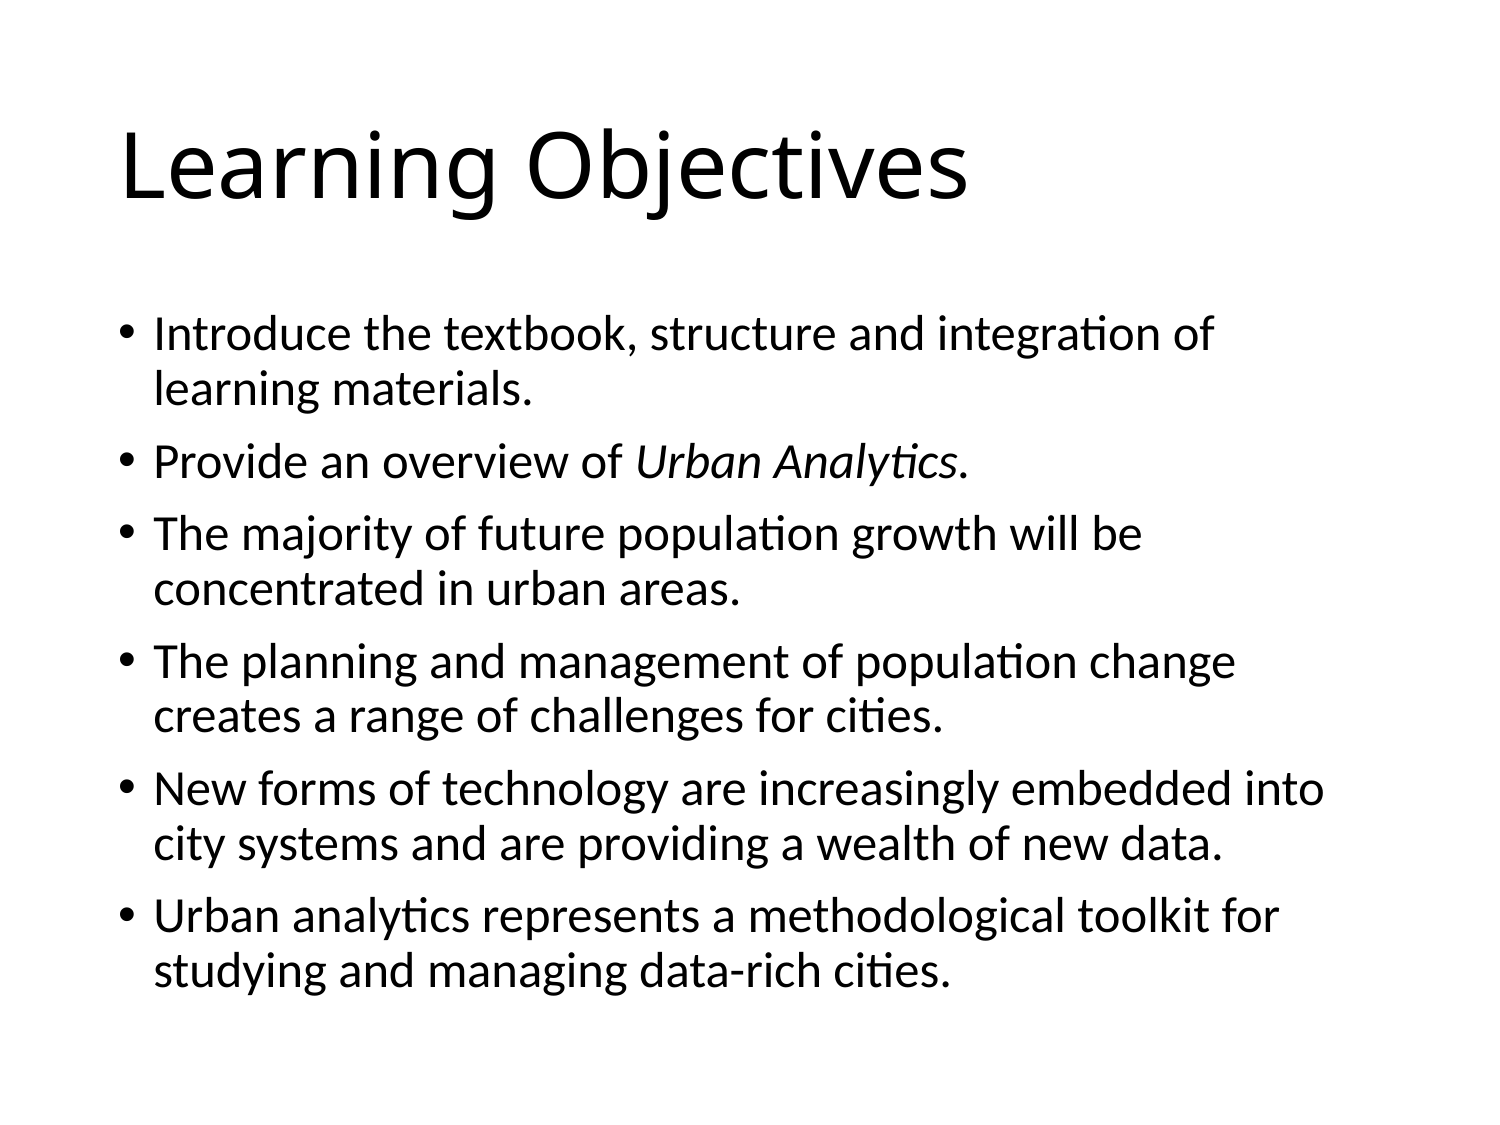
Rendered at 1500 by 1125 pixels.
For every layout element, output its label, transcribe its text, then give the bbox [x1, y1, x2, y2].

title Learning Objectives [103, 59, 1397, 278]
list Introduce the textbook, structure and integration of learning materials. Provide an overview of Urban Analytics. The majority of future population growth will be concentrated in urban areas. The planning and management of population change creates a range of challenges for cities. New forms of technology are increasingly embedded into city systems and are providing a wealth of new data. Urban analytics represents a methodological toolkit for studying and managing data-rich cities. [103, 299, 1397, 1014]
